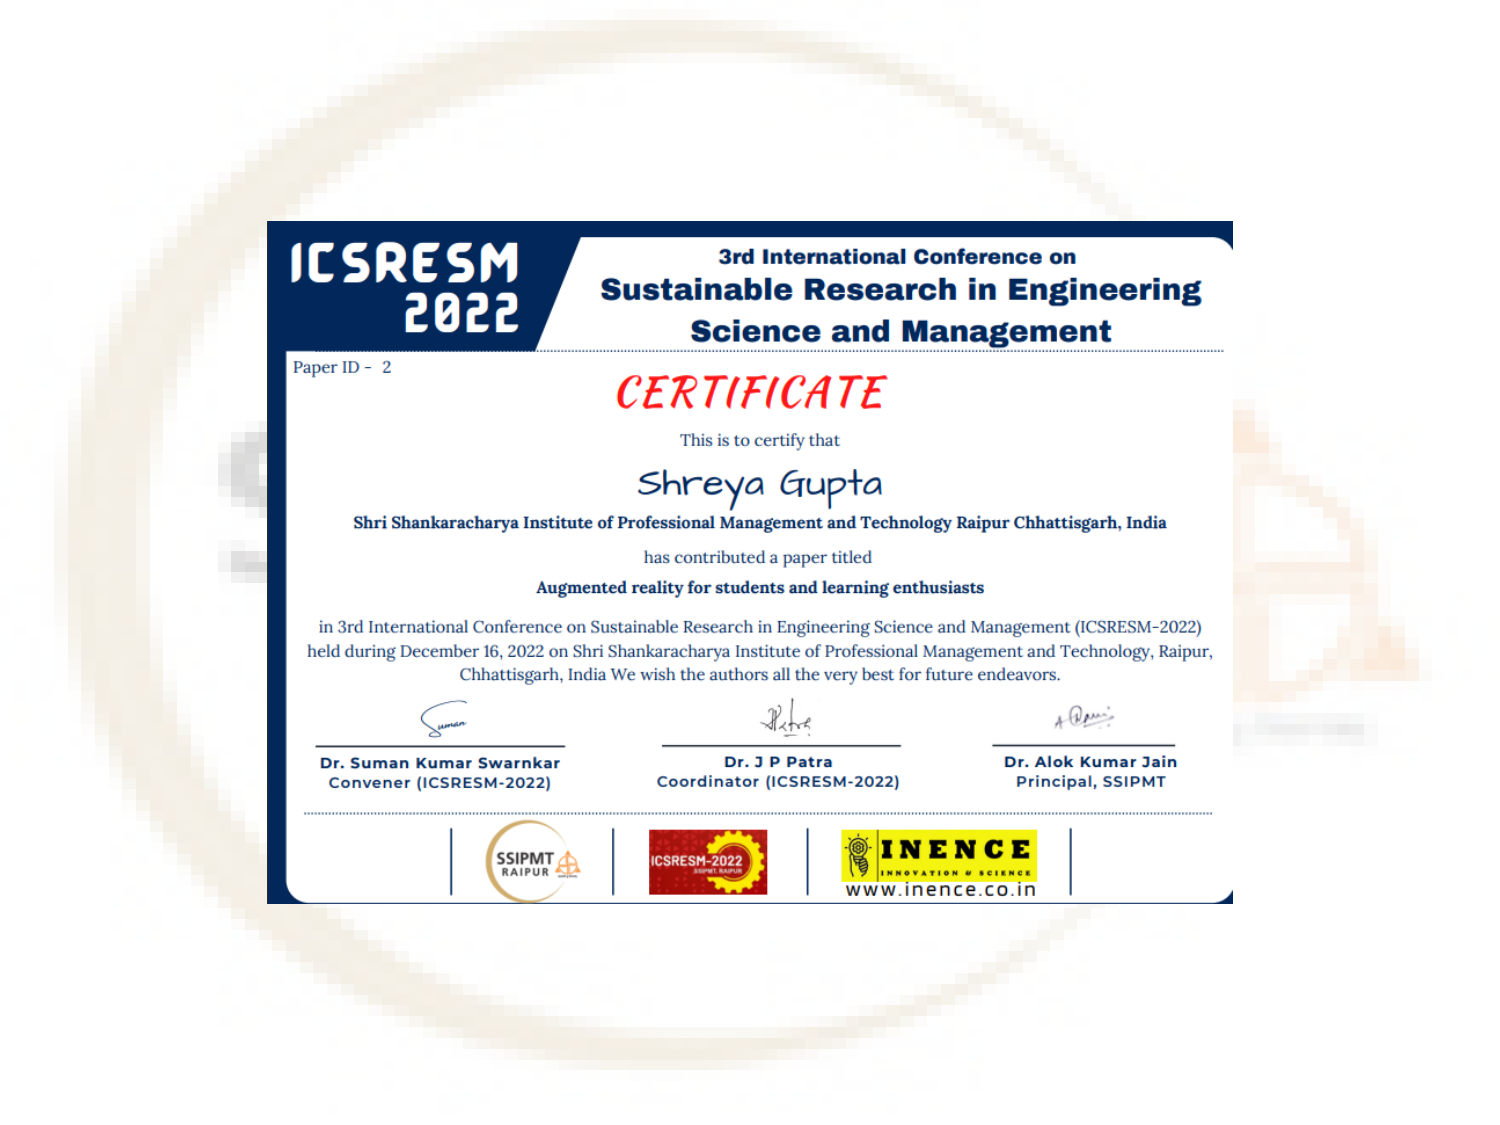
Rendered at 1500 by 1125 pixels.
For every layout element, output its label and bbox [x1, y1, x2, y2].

picture [267, 221, 1233, 904]
